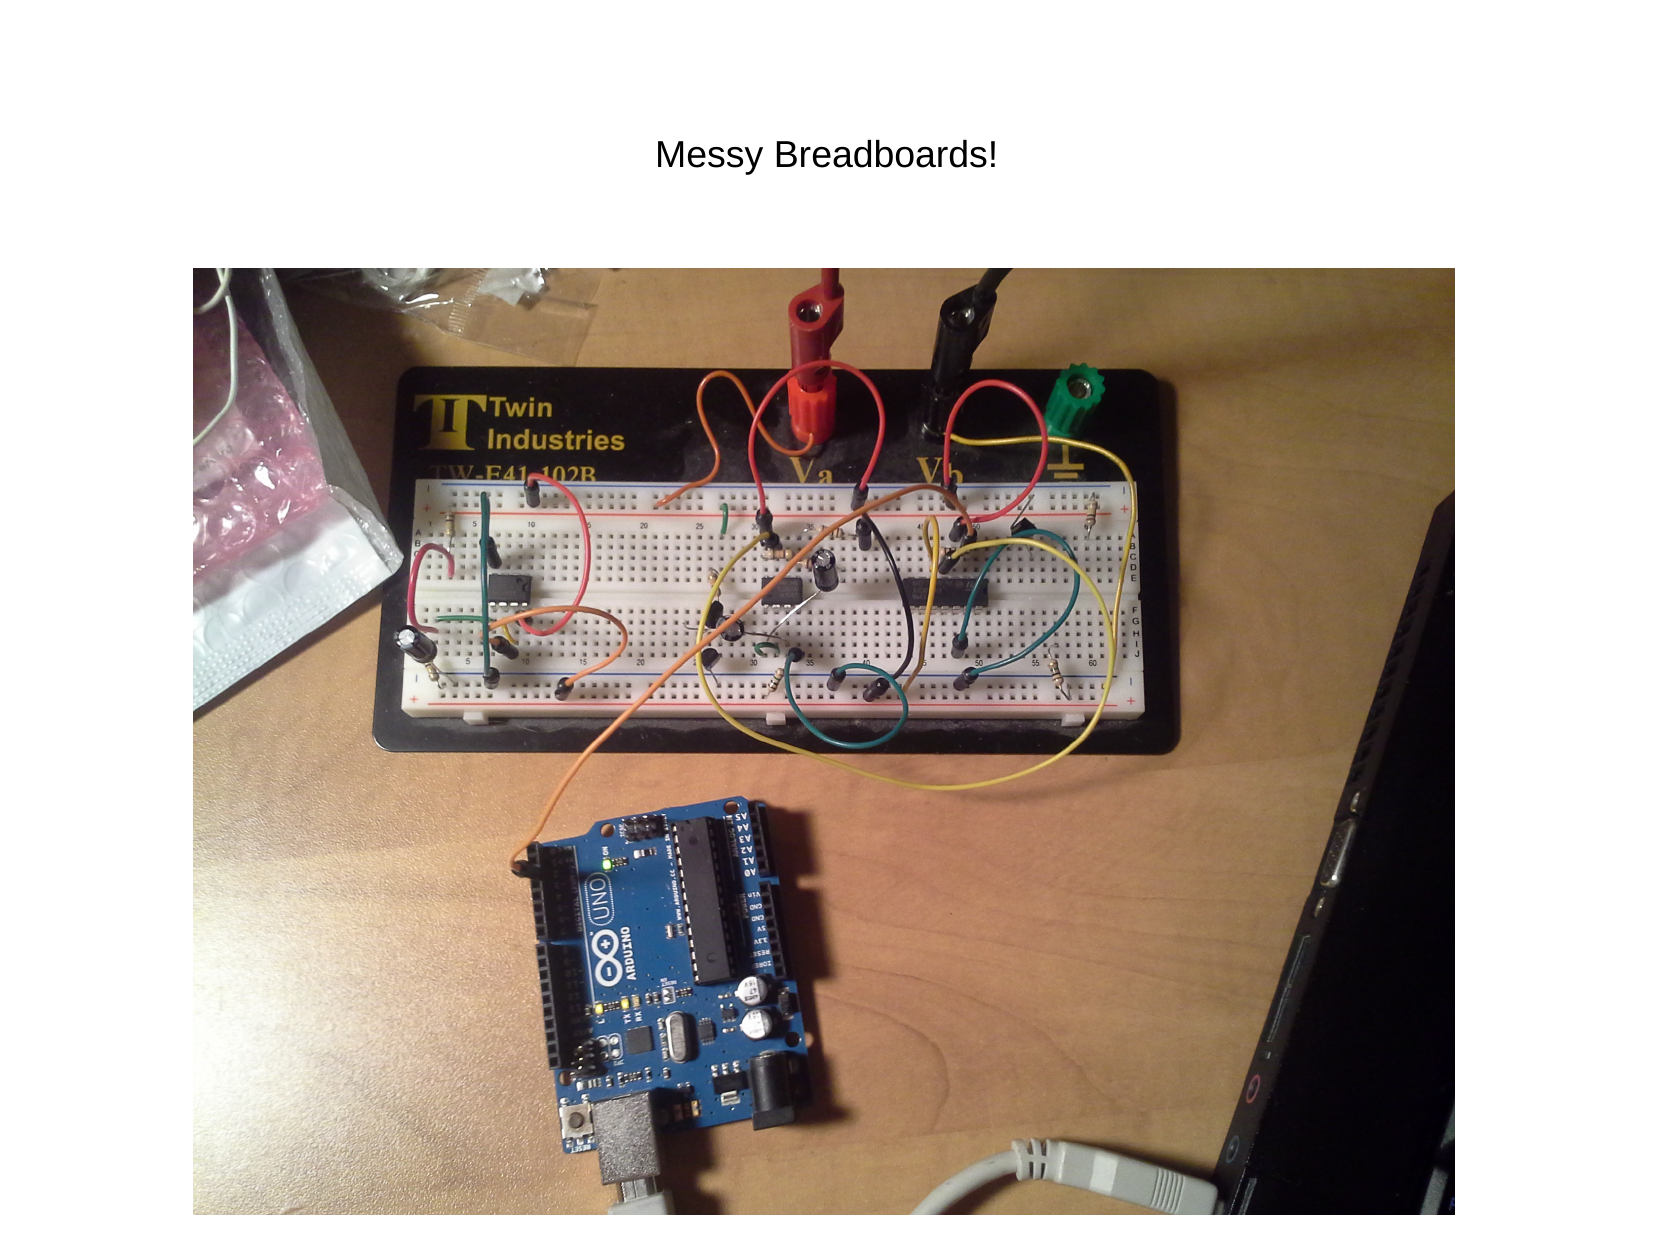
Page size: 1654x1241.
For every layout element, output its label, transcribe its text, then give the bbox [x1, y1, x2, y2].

text_box Messy Breadboards! [82, 49, 1571, 257]
picture [193, 268, 1456, 1216]
